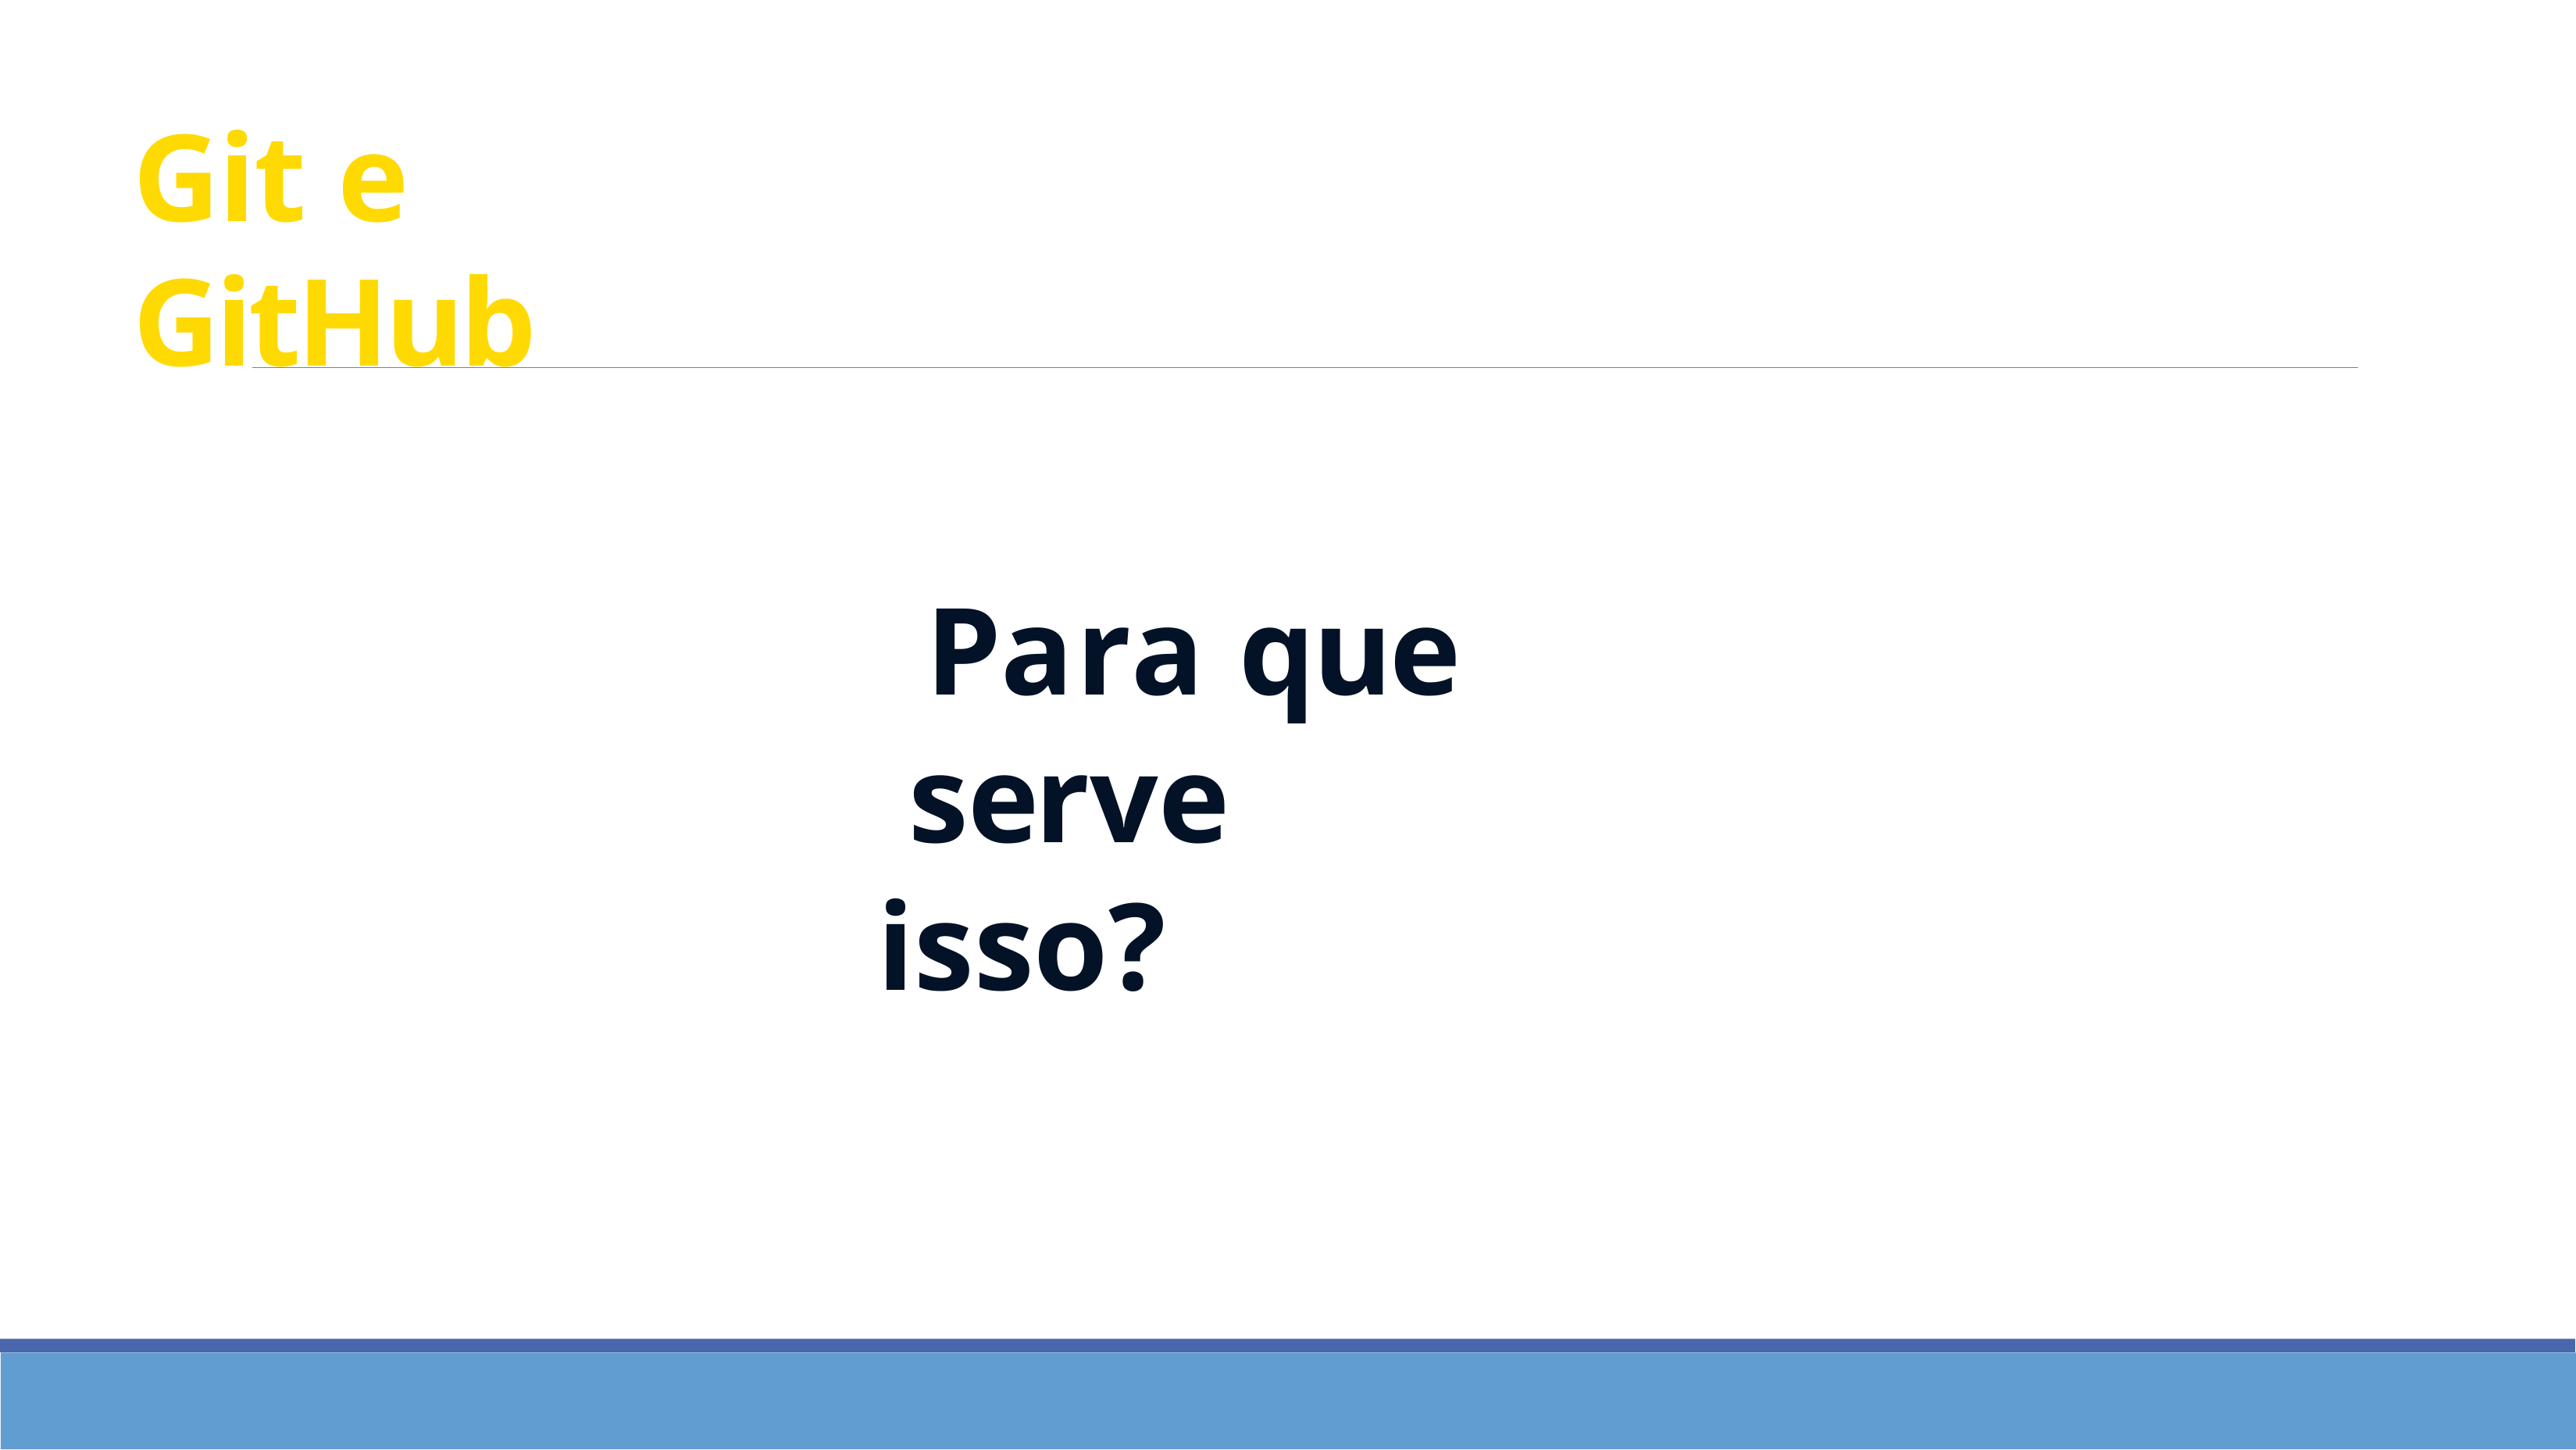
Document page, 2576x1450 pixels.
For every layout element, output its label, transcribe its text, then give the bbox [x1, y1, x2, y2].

text_box Para que serve isso? [876, 570, 1482, 1014]
text_box Git e GitHub [130, 98, 836, 391]
